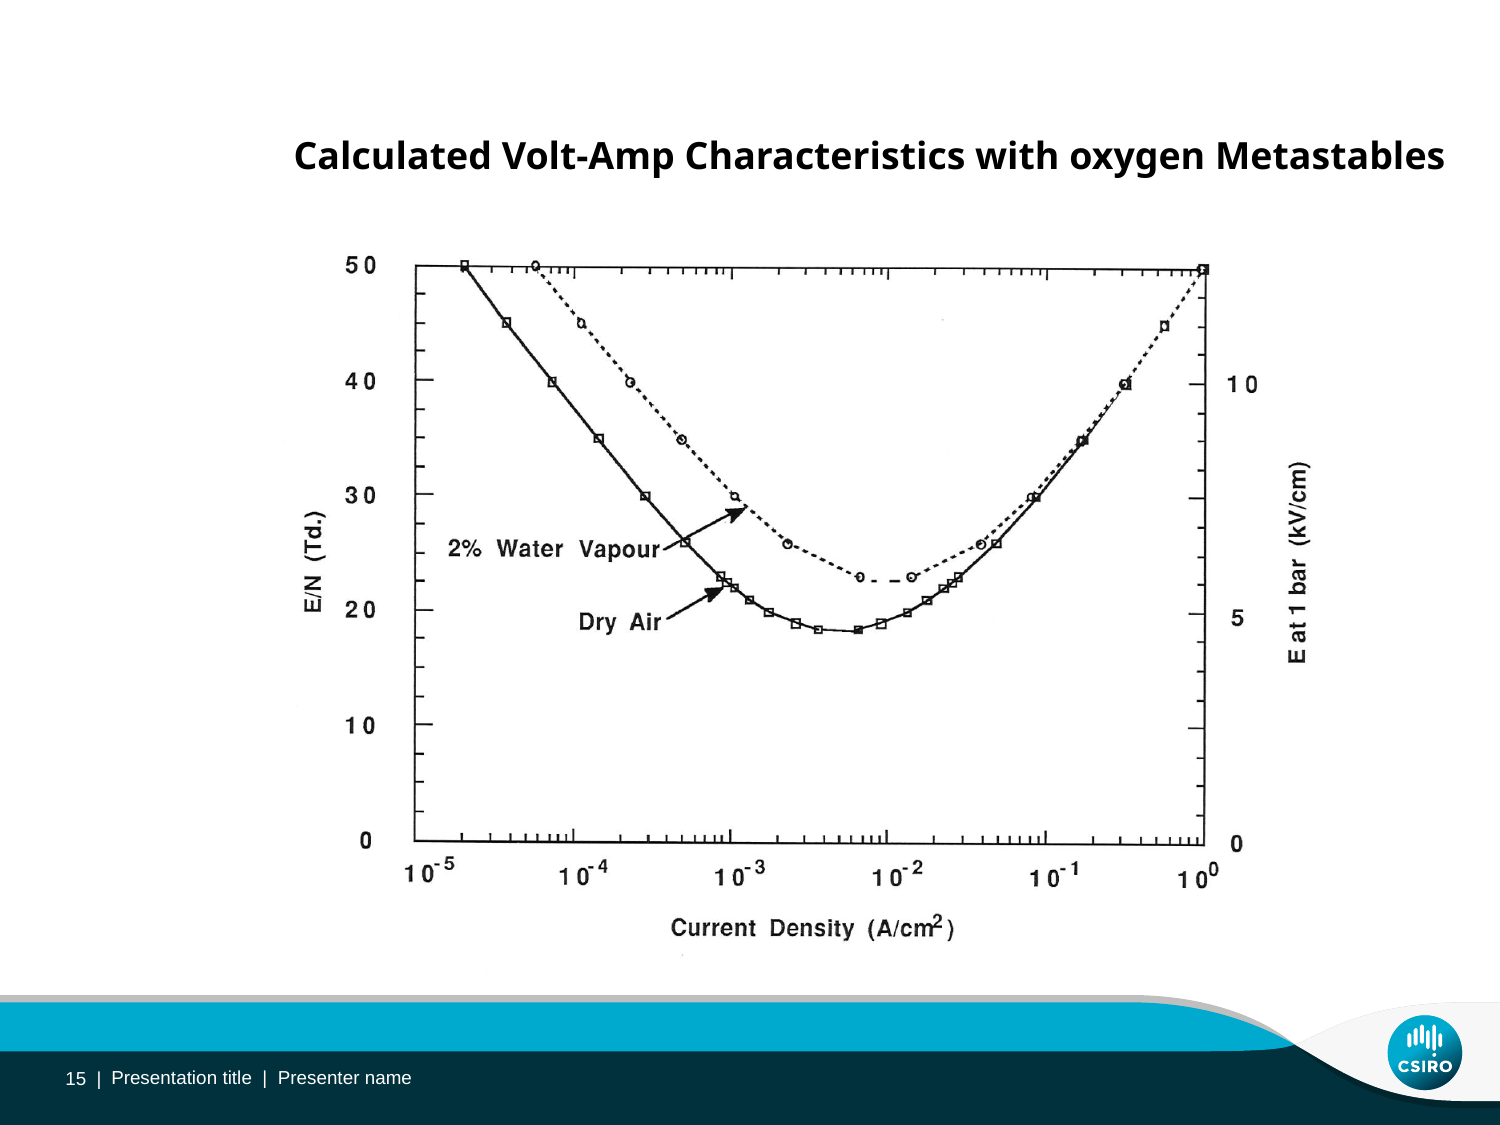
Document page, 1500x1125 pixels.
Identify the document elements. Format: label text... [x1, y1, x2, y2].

footer Presentation title | Presenter name [111, 1066, 428, 1088]
text_box Calculated Volt-Amp Characteristics with oxygen Metastables [1180, 124, 1462, 184]
text_box Calculated Volt-Amp Characteristics with oxygen Metastables [278, 124, 428, 184]
slide_number 15 | [54, 1066, 102, 1088]
picture [433, 63, 1176, 1051]
